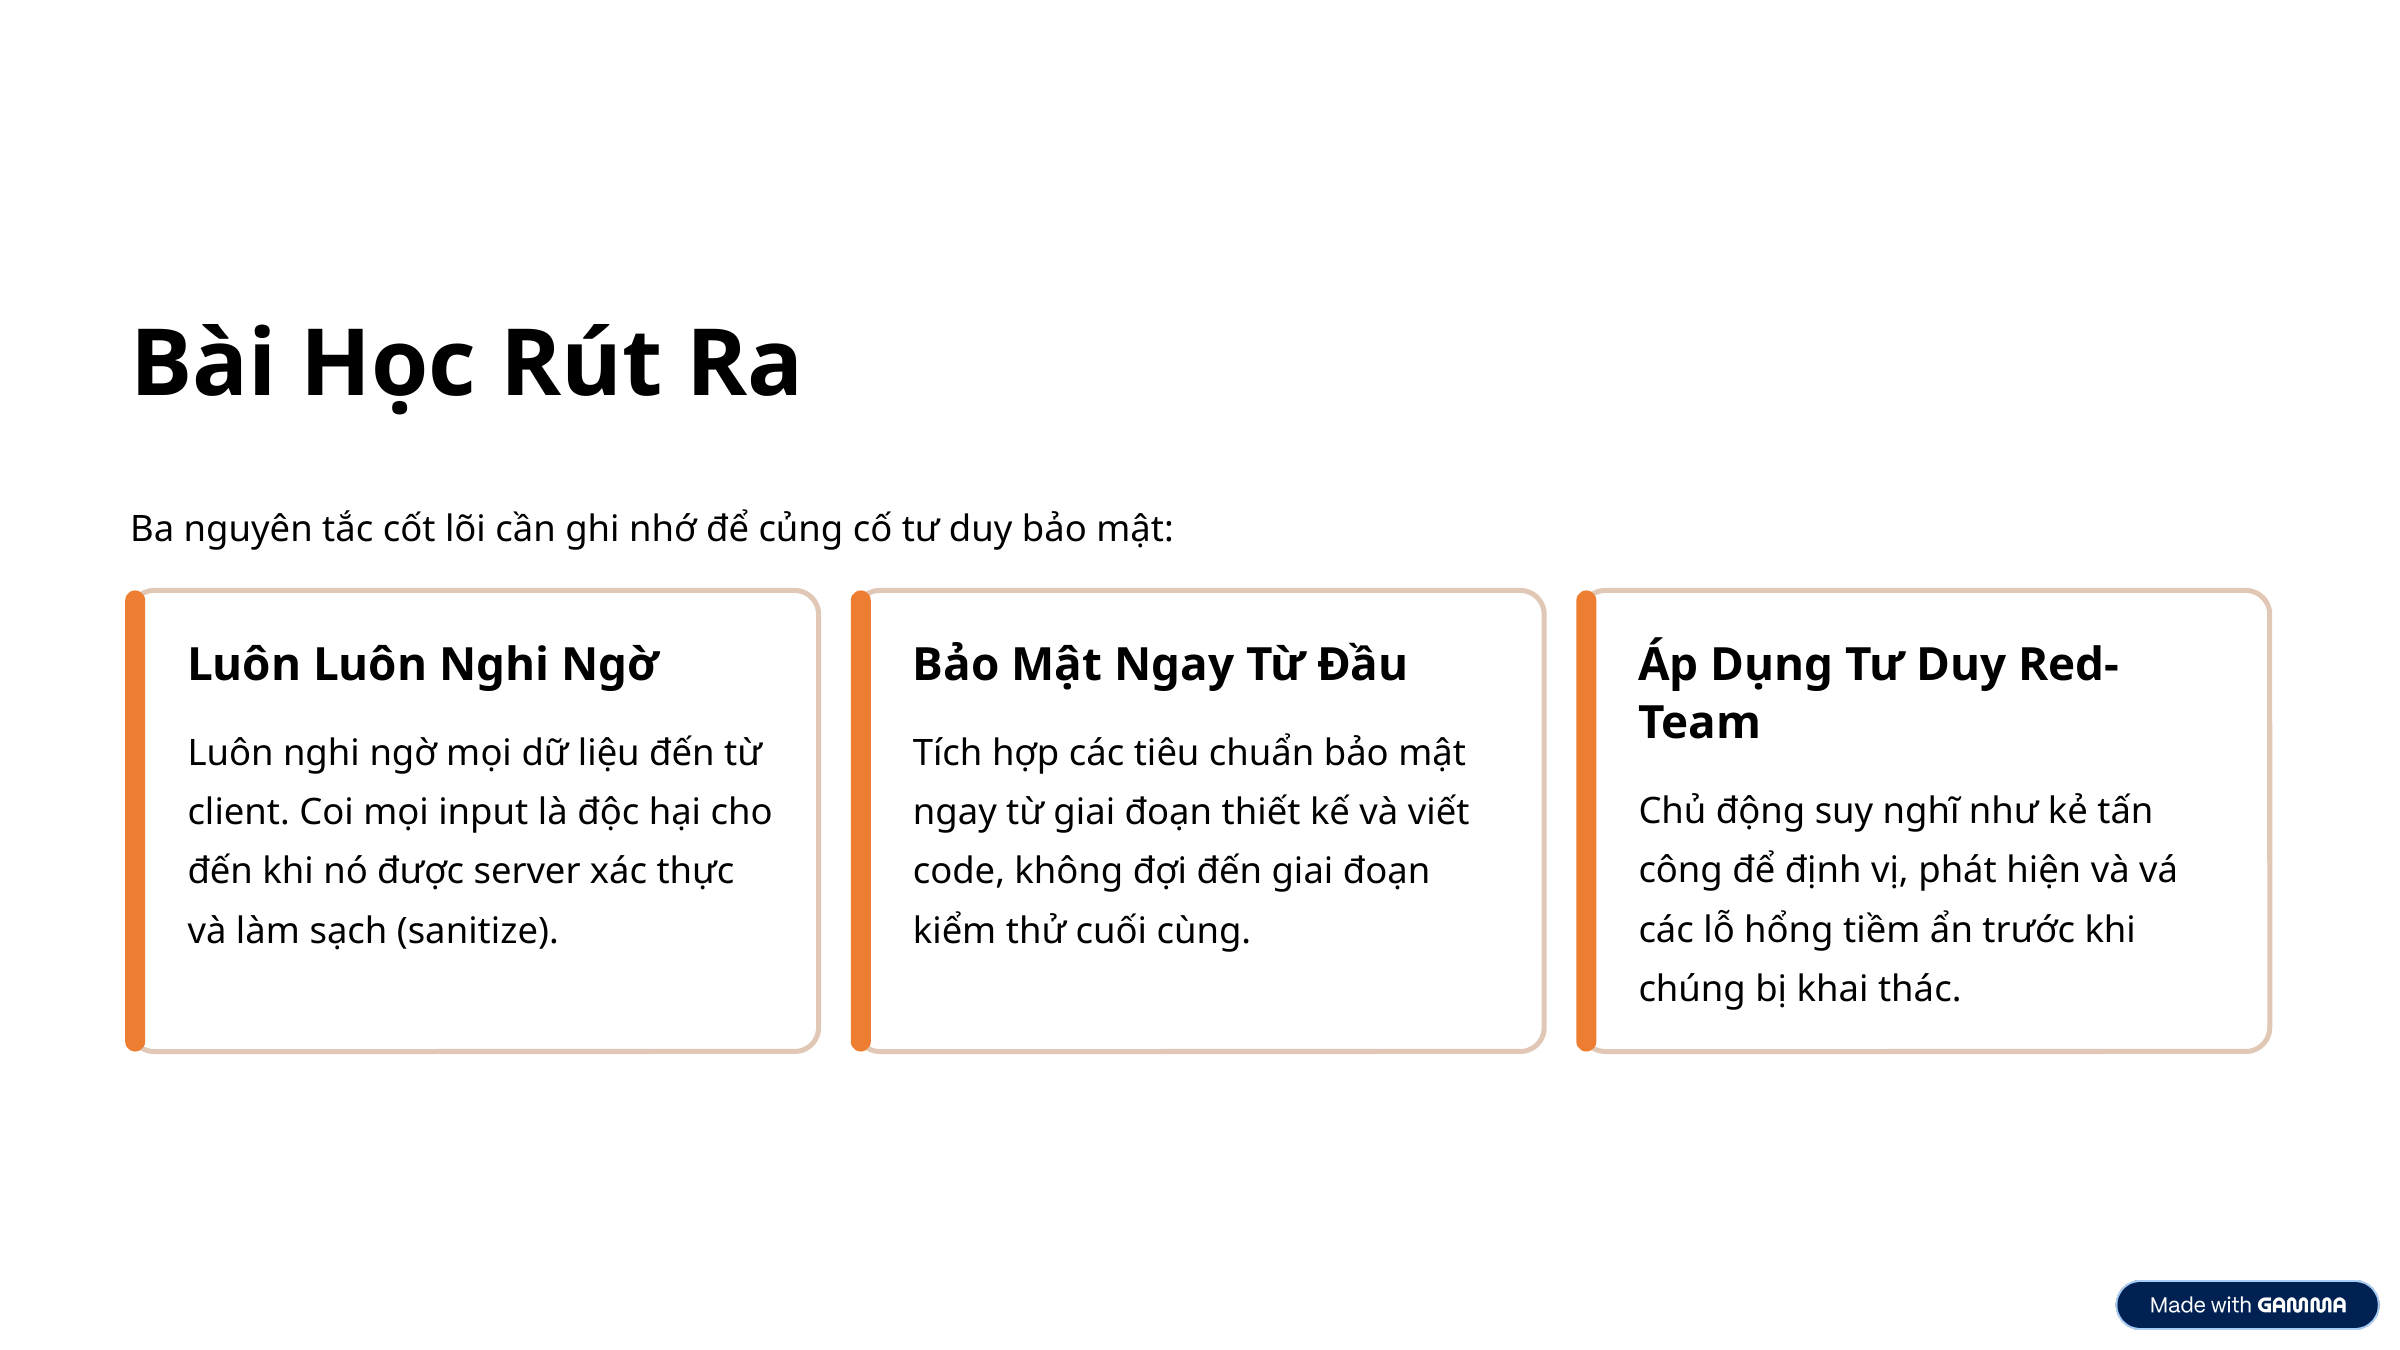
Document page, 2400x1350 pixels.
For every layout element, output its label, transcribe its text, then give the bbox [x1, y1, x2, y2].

text_box [143, 590, 819, 1052]
text_box [1576, 590, 1597, 1052]
text_box [868, 590, 1545, 1052]
text_box Luôn nghi ngờ mọi dữ liệu đến từ client. Coi mọi input là độc hại cho đến khi nó được server xác thực và làm sạch (sanitize). [187, 713, 777, 952]
text_box Chủ động suy nghĩ như kẻ tấn công để định vị, phát hiện và vá các lỗ hổng tiềm ẩn trước khi chúng bị khai thác. [1638, 771, 2228, 1010]
text_box Luôn Luôn Nghi Ngờ [187, 632, 653, 691]
text_box [850, 590, 871, 1052]
text_box Ba nguyên tắc cốt lõi cần ghi nhớ để củng cố tư duy bảo mật: [130, 489, 2270, 549]
text_box Bảo Mật Ngay Từ Đầu [912, 632, 1400, 691]
text_box Tích hợp các tiêu chuẩn bảo mật ngay từ giai đoạn thiết kế và viết code, không đợi đến giai đoạn kiểm thử cuối cùng. [912, 713, 1502, 952]
picture [2106, 1271, 2389, 1339]
text_box [1594, 590, 2270, 1052]
text_box Áp Dụng Tư Duy Red-Team [1638, 632, 2228, 749]
text_box [125, 590, 146, 1052]
text_box Bài Học Rút Ra [130, 298, 1061, 415]
